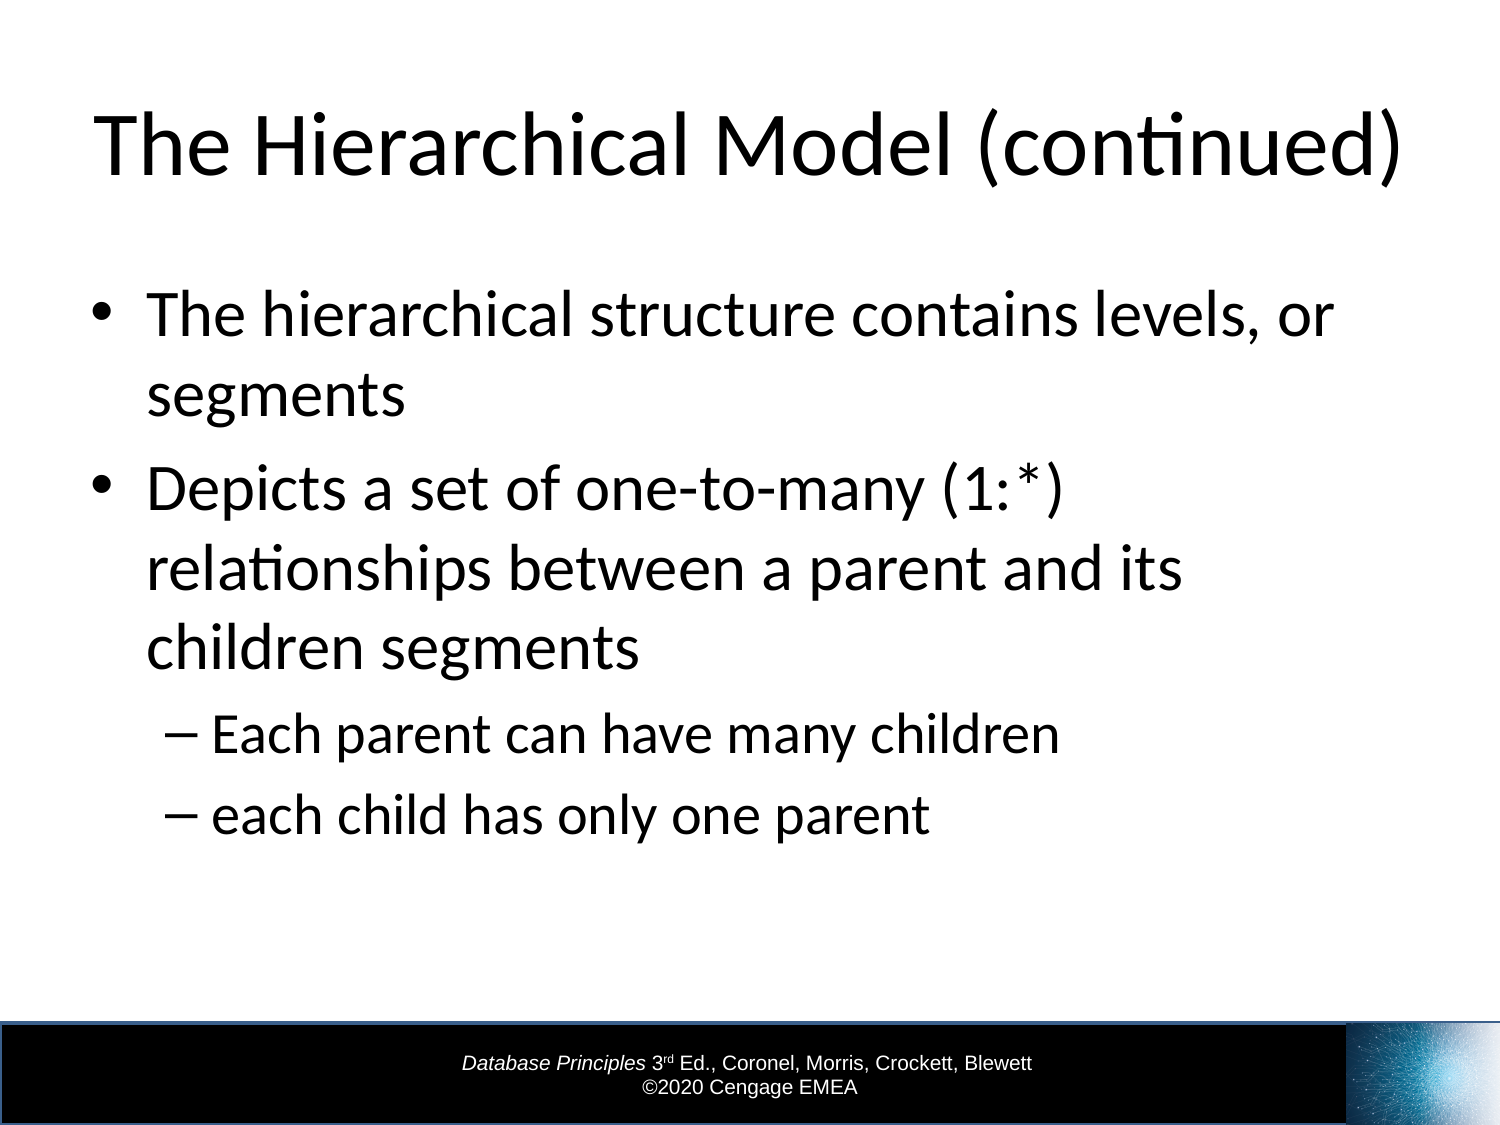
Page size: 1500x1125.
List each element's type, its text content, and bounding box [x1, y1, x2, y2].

title The Hierarchical Model (continued) [75, 45, 1425, 233]
footer [62, 1037, 1325, 1080]
picture [1346, 1023, 1500, 1125]
list The hierarchical structure contains levels, or segments Depicts a set of one-to-many (1:*) relationships between a parent and its children segments Each parent can have many children each child has only one parent [75, 262, 1425, 1005]
